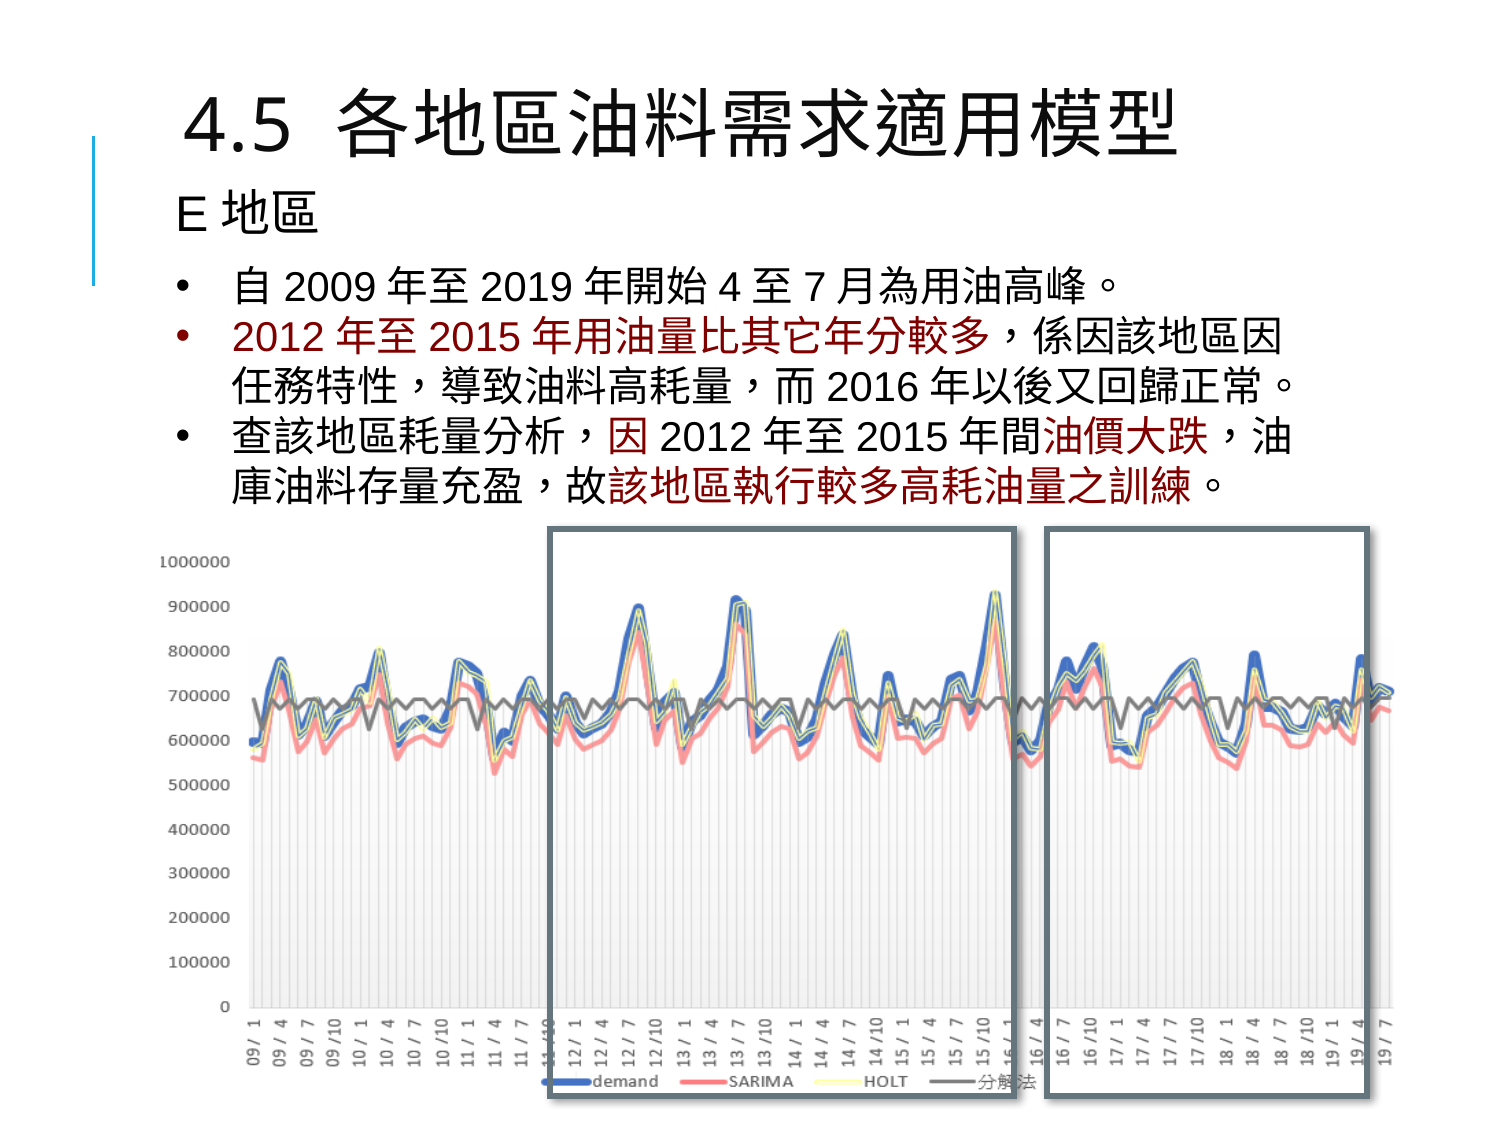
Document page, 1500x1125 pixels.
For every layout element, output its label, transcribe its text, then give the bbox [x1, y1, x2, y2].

text_box E地區 [160, 174, 336, 249]
text_box 自2009年至2019年開始4至7月為用油高峰。 2012年至2015年用油量比其它年分較多，係因該地區因任務特性，導致油料高耗量，而2016年以後又回歸正常。 查該地區耗量分析，因2012年至2015年間油價大跌，油庫油料存量充盈，故該地區執行較多高耗油量之訓練。 [160, 252, 1340, 518]
text_box [135, 175, 1379, 302]
picture [160, 531, 1405, 1094]
title 4.5 各地區油料需求適用模型 [168, 6, 1365, 175]
